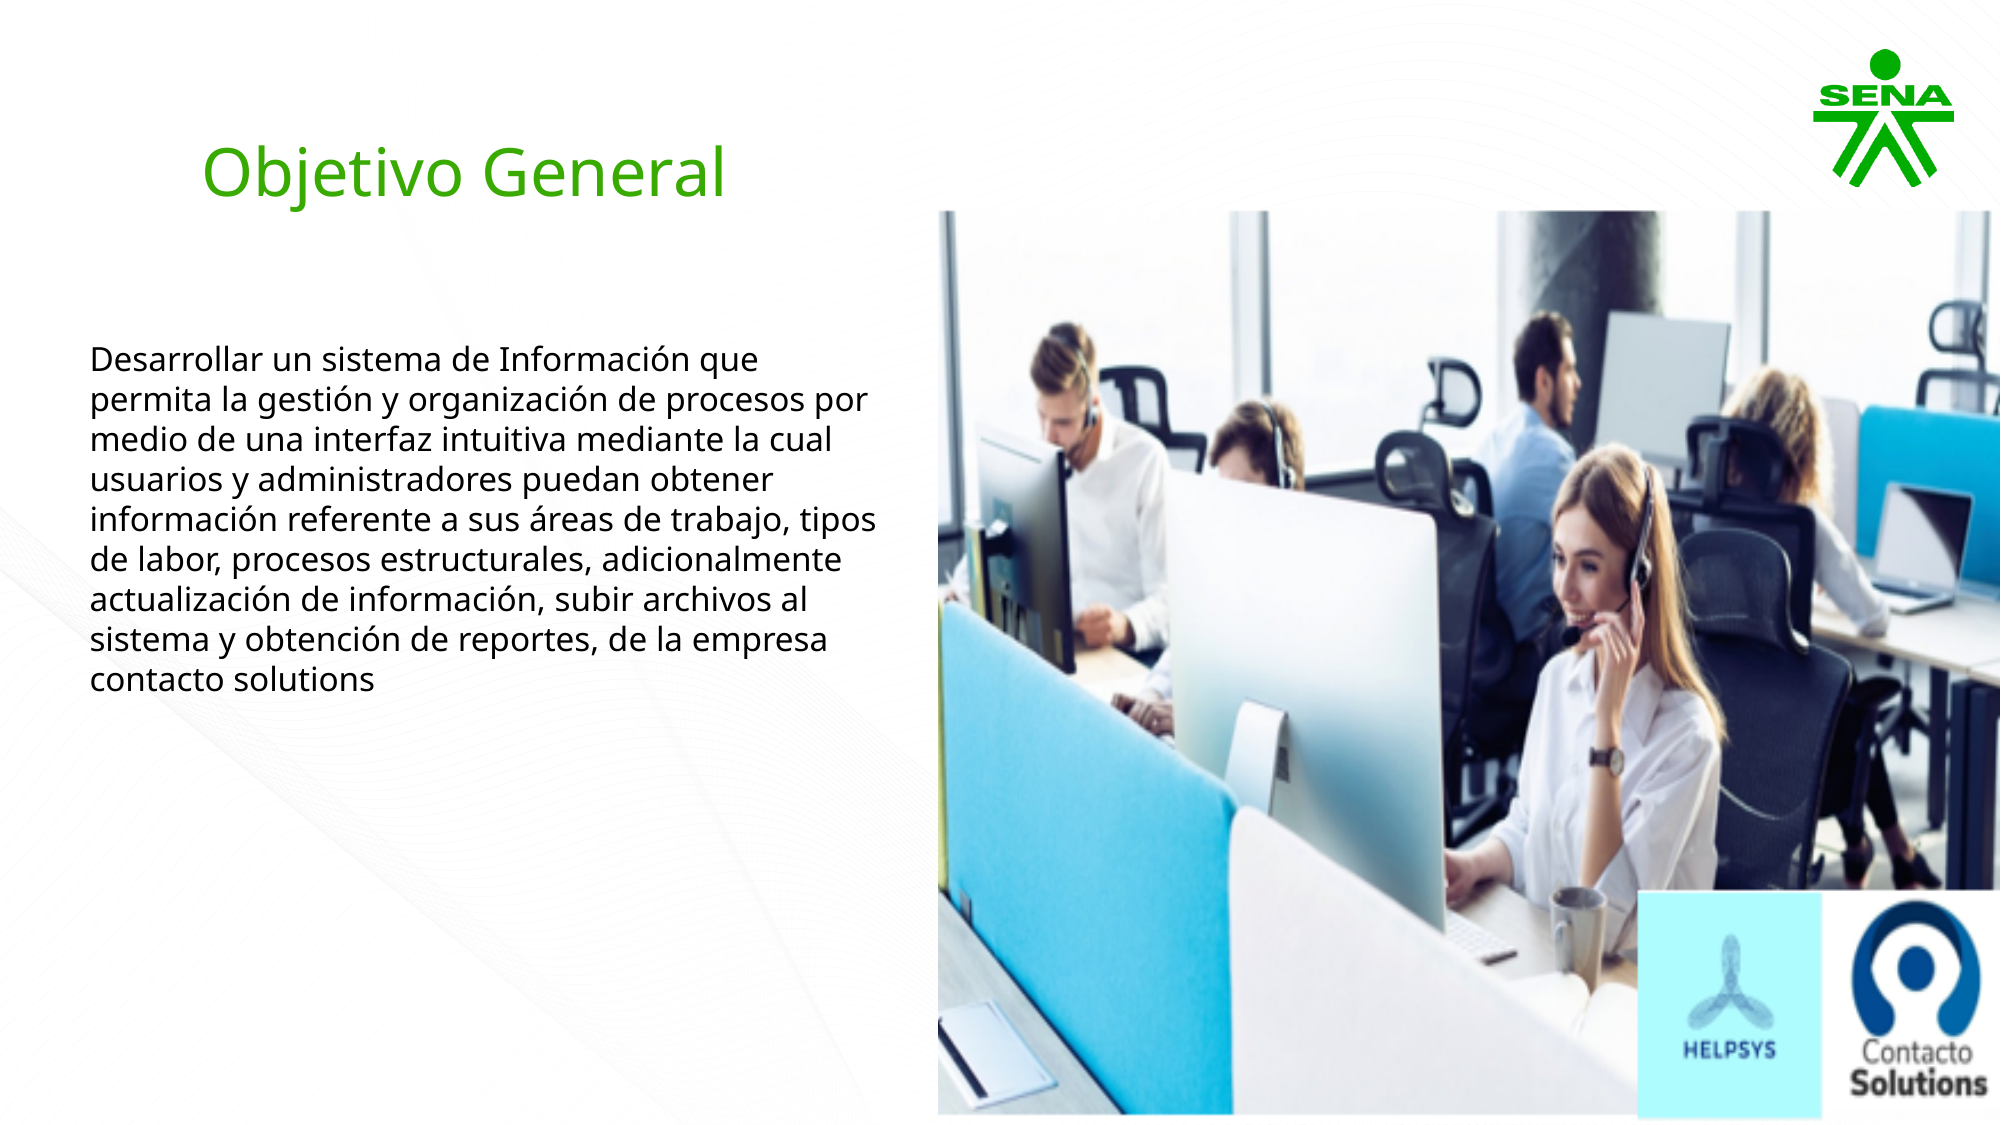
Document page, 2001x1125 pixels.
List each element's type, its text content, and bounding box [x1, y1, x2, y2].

picture [0, 0, 2000, 1125]
text_box Desarrollar un sistema de Información que permita la gestión y organización de procesos por medio de una interfaz intuitiva mediante la cual usuarios y administradores puedan obtener información referente a sus áreas de trabajo, tipos de labor, procesos estructurales, adicionalmente actualización de información, subir archivos al sistema y obtención de reportes, de la empresa contacto solutions [74, 251, 902, 706]
text_box Objetivo General [90, 50, 840, 155]
